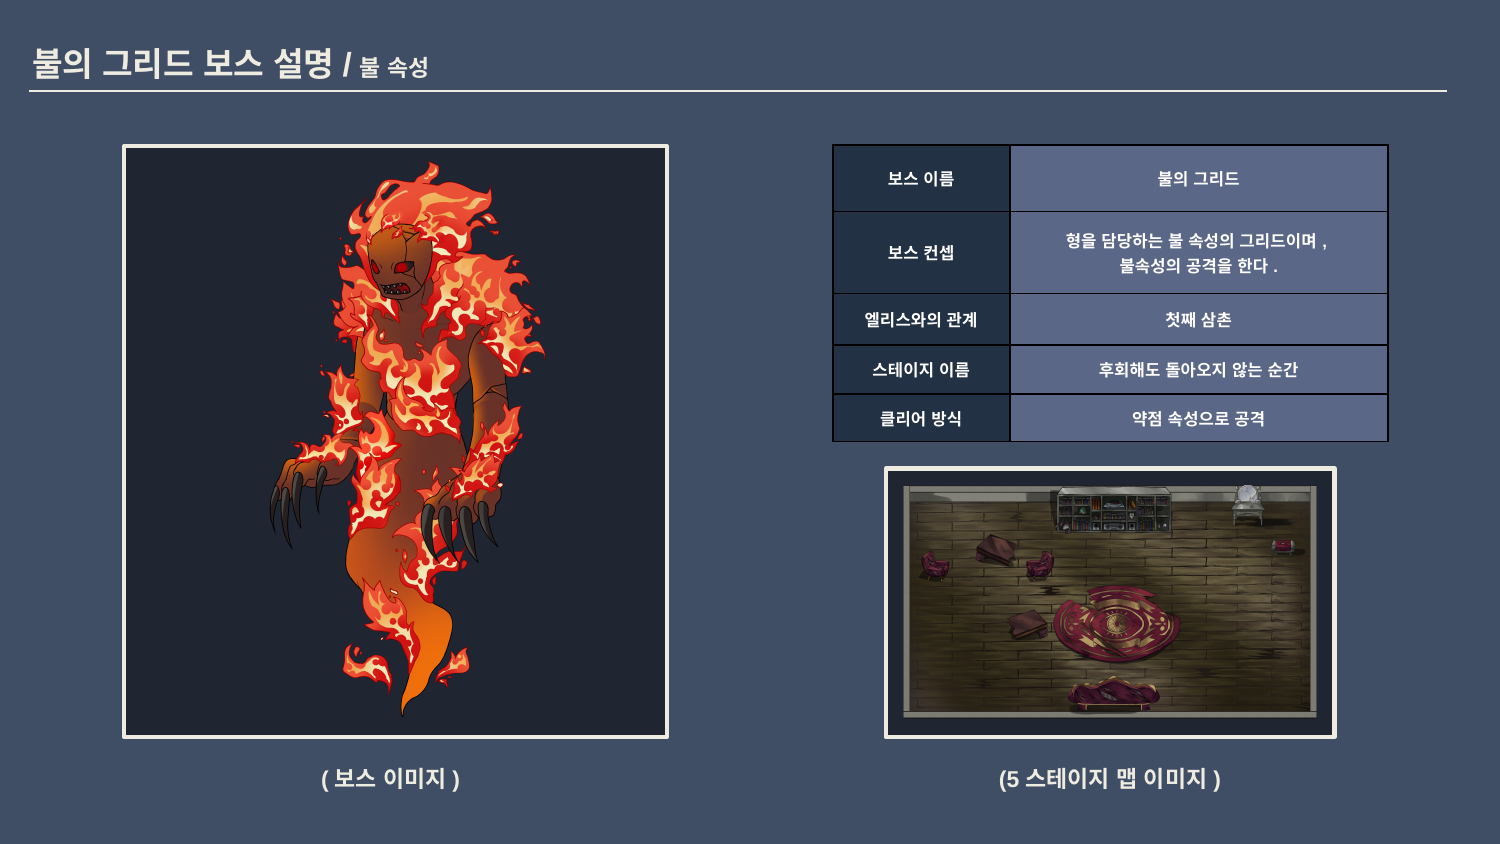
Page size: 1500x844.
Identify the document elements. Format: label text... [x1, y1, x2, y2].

text_box [884, 466, 1337, 739]
table_cell 첫째 삼촌 [1011, 294, 1387, 344]
table_cell 엘리스와의 관계 [834, 294, 1009, 344]
table_header 불의 그리드 [1011, 146, 1387, 211]
picture [242, 145, 549, 731]
text_box (5스테이지 맵 이미지) [956, 757, 1264, 800]
table_cell 보스 컨셉 [834, 212, 1009, 293]
text_box [122, 144, 669, 739]
text_box (보스 이미지) [237, 757, 544, 800]
text_box 불의 그리드 보스 설명/불 속성 [17, 35, 680, 91]
table_header 보스 이름 [834, 146, 1009, 211]
table_cell 스테이지 이름 [834, 346, 1009, 393]
picture [903, 485, 1317, 720]
table_cell 형을 담당하는 불 속성의 그리드이며, 불속성의 공격을 한다. [1011, 212, 1387, 293]
table_cell 후회해도 돌아오지 않는 순간 [1011, 346, 1387, 393]
table_cell 약점 속성으로 공격 [1011, 395, 1387, 441]
table_cell 클리어 방식 [834, 395, 1009, 441]
